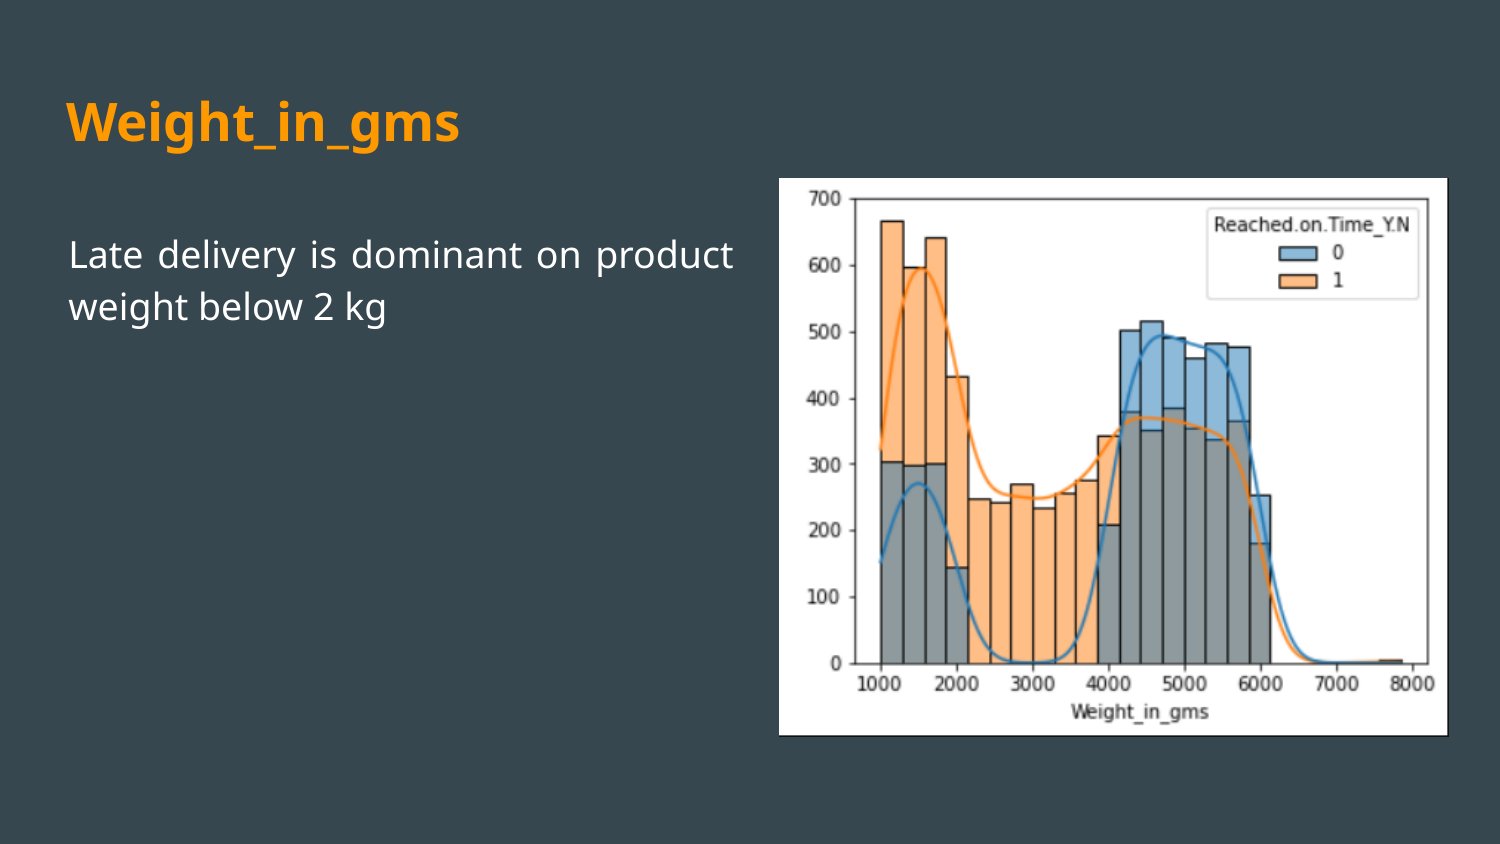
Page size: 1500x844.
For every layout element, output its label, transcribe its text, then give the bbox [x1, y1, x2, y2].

title Weight_in_gms [51, 72, 1449, 167]
list Late delivery is dominant on product weight below 2 kg [53, 209, 750, 778]
picture [779, 177, 1450, 737]
